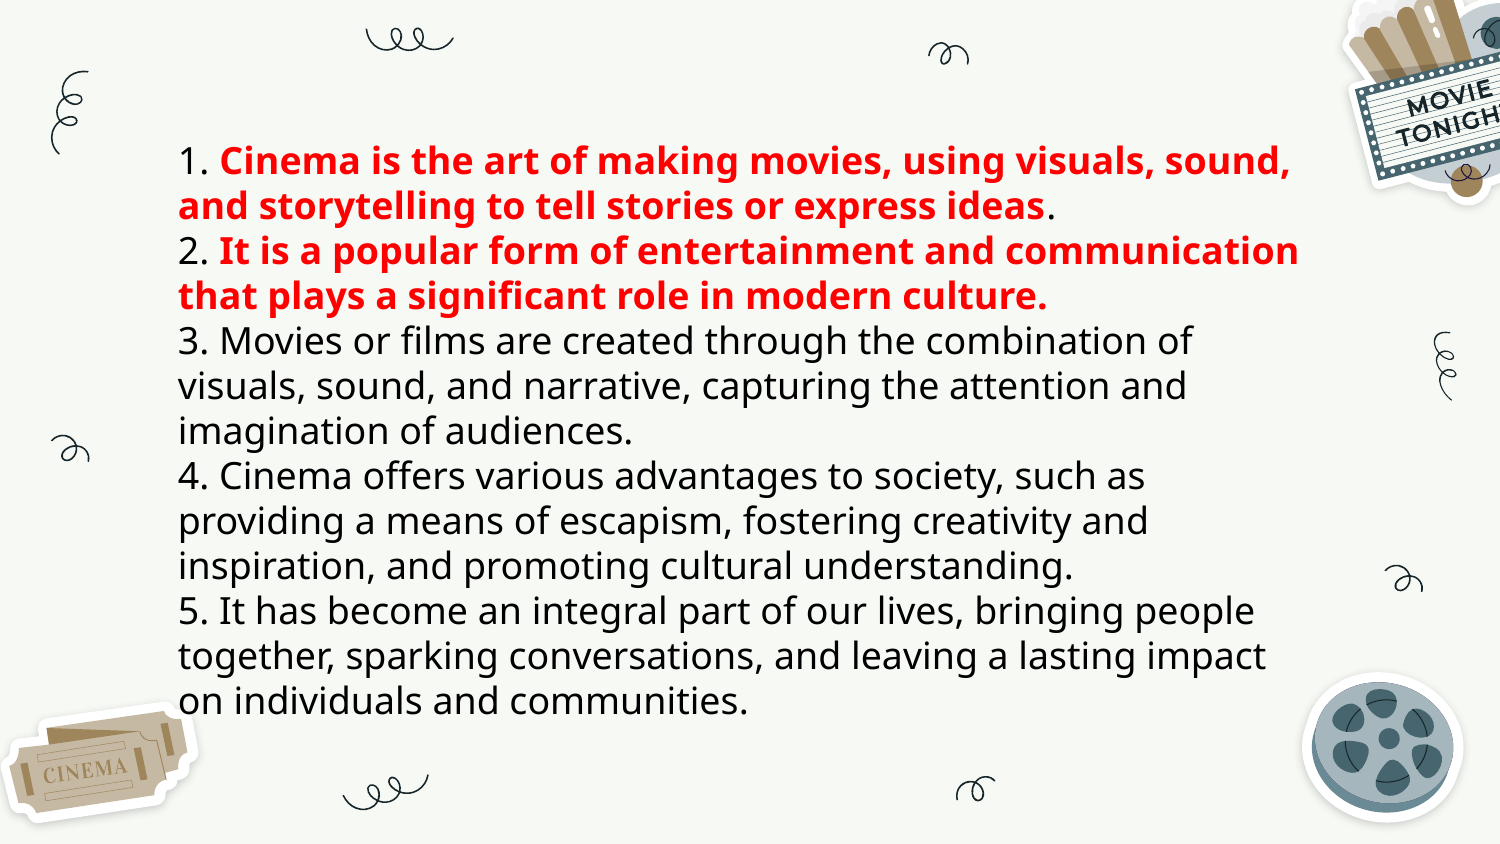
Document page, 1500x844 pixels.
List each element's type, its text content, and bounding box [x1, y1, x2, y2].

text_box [1350, 0, 1500, 203]
text_box 1. Cinema is the art of making movies, using visuals, sound, and storytelling to tell stories or express ideas. 2. It is a popular form of entertainment and communication that plays a significant role in modern culture. 3. Movies or films are created through the combination of visuals, sound, and narrative, capturing the attention and imagination of audiences. 4. Cinema offers various advantages to society, such as providing a means of escapism, fostering creativity and inspiration, and promoting cultural understanding. 5. It has become an integral part of our lives, bringing people together, sparking conversations, and leaving a lasting impact on individuals and communities. [163, 129, 1336, 730]
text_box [1305, 682, 1460, 813]
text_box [6, 707, 193, 818]
